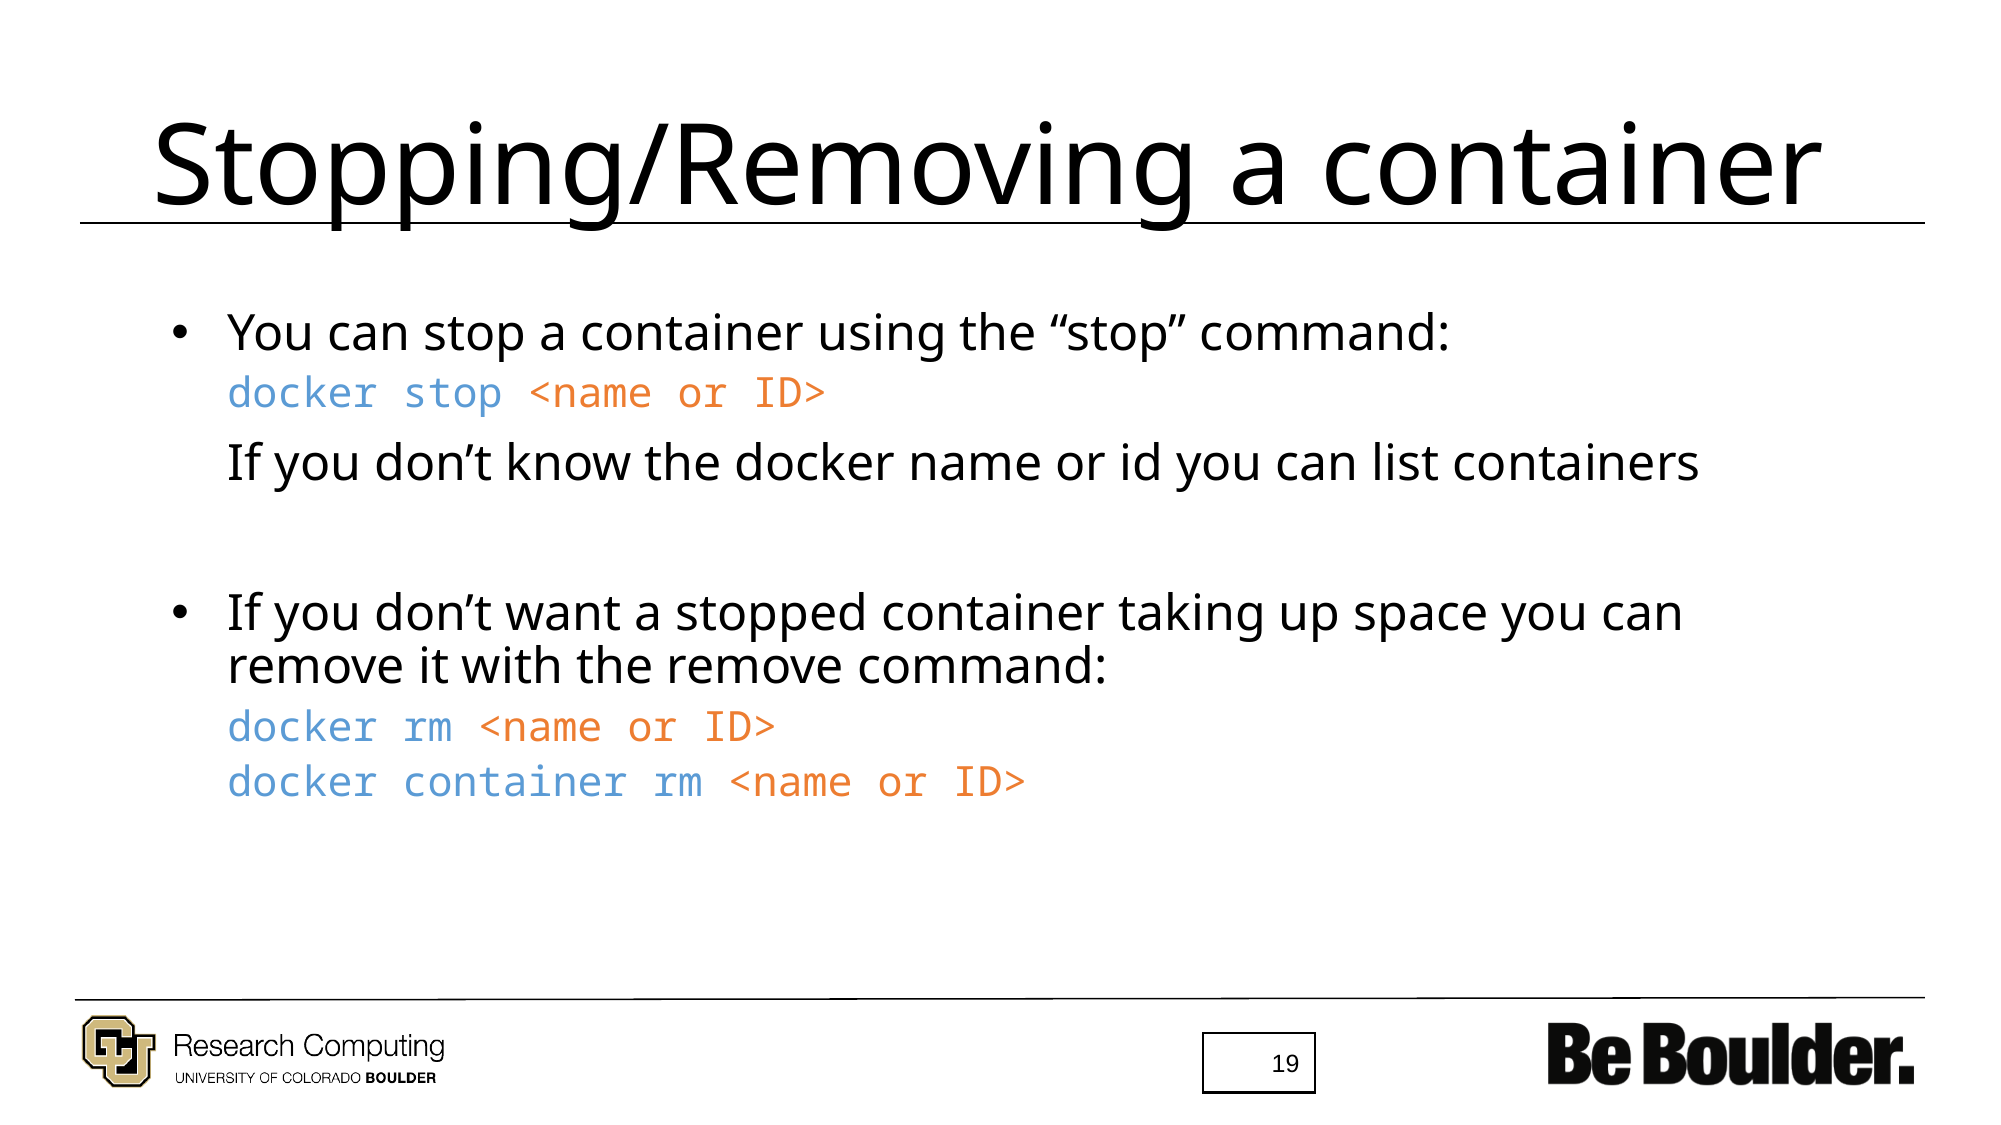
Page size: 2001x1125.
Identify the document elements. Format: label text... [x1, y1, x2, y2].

picture [1524, 1015, 1938, 1088]
picture [81, 1015, 444, 1088]
title Stopping/Removing a container [137, 59, 1863, 278]
list You can stop a container using the “stop” command: docker stop <name or ID> If you don’t know the docker name or id you can list containers If you don’t want a stopped container taking up space you can remove it with the remove command: docker rm <name or ID> docker container rm <name or ID> [137, 299, 1863, 983]
slide_number ‹#› [1202, 1032, 1316, 1094]
